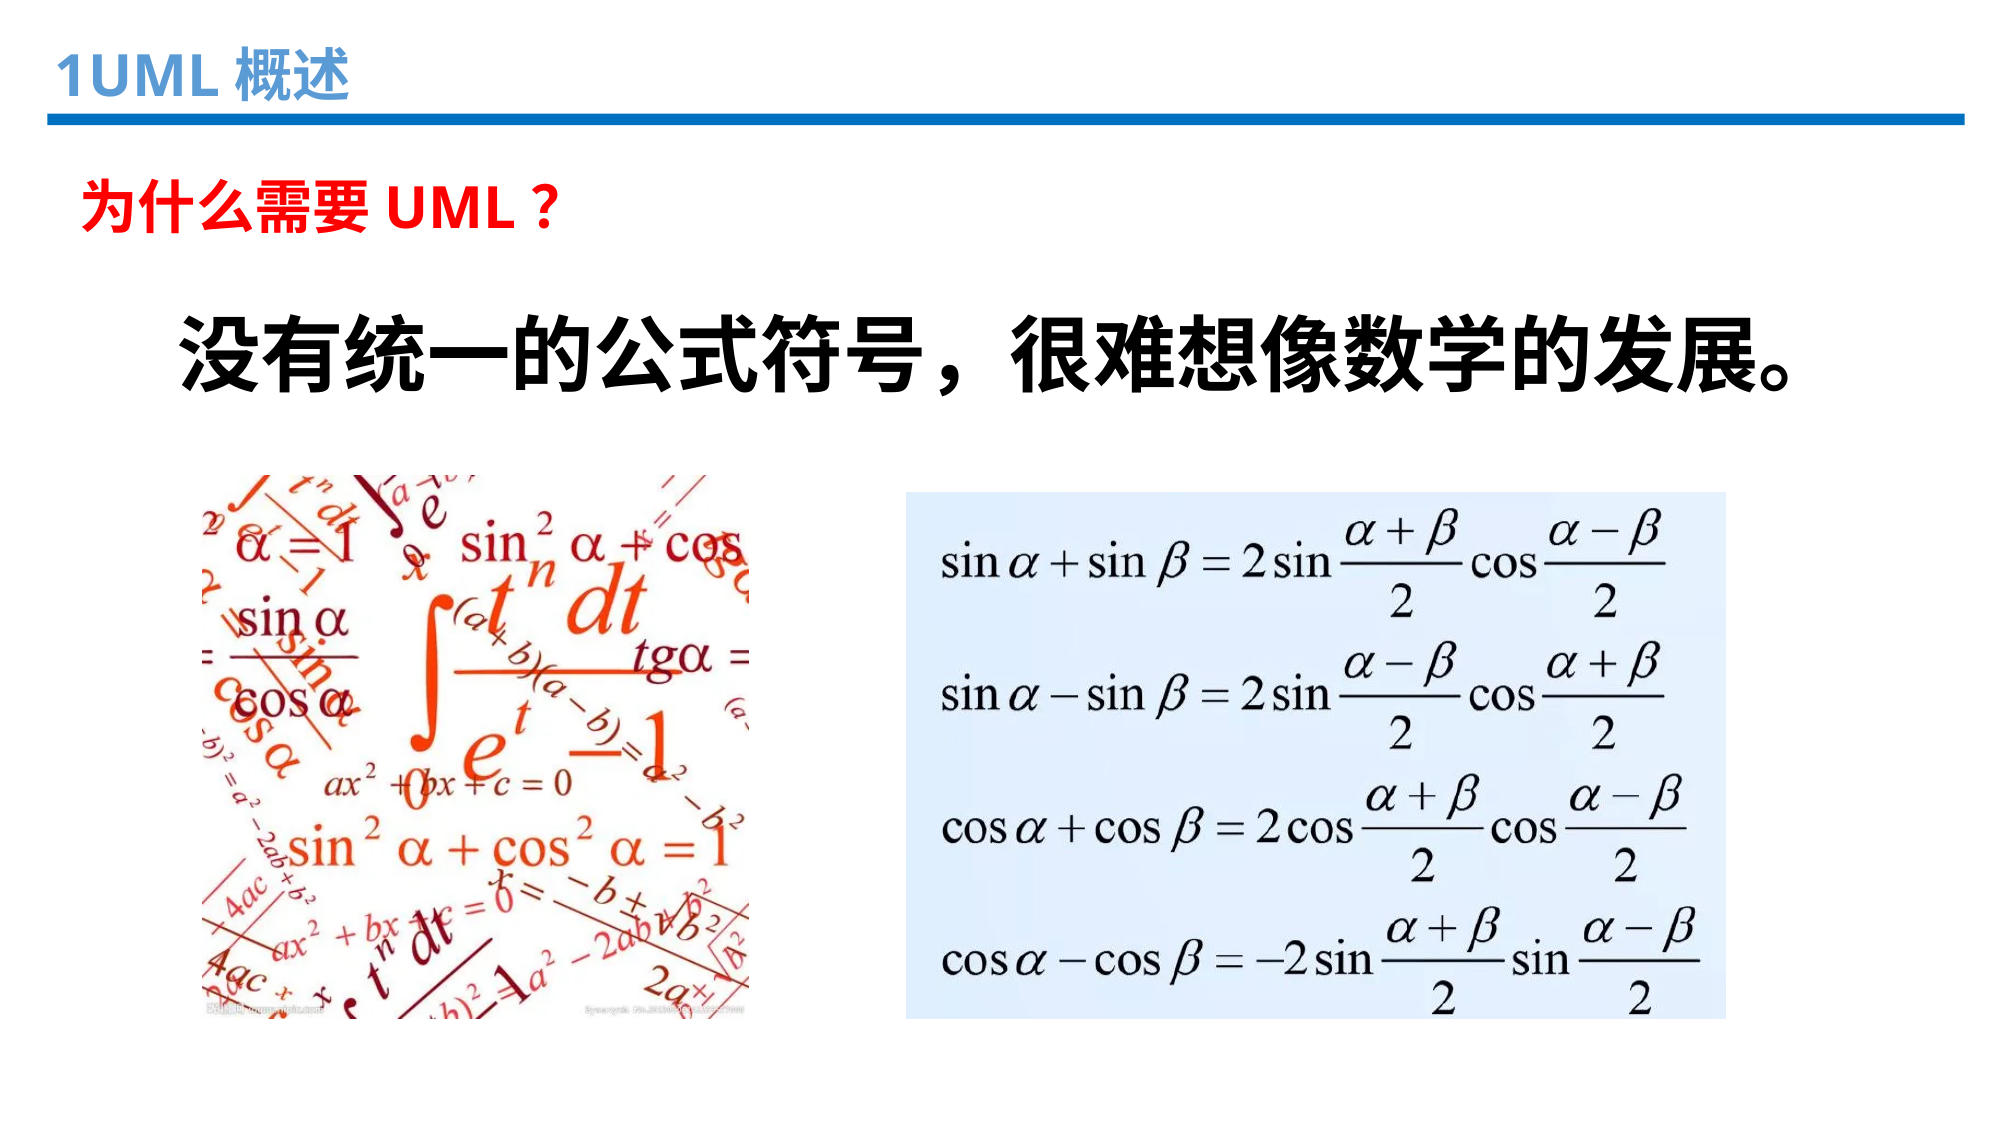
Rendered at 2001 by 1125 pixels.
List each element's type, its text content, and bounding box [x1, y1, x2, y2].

picture [906, 492, 1726, 1019]
text_box 1UML概述 [40, 30, 366, 116]
picture [202, 475, 749, 1019]
text_box 没有统一的公式符号，很难想像数学的发展。 [162, 294, 1858, 410]
text_box 为什么需要UML？ [64, 162, 604, 248]
